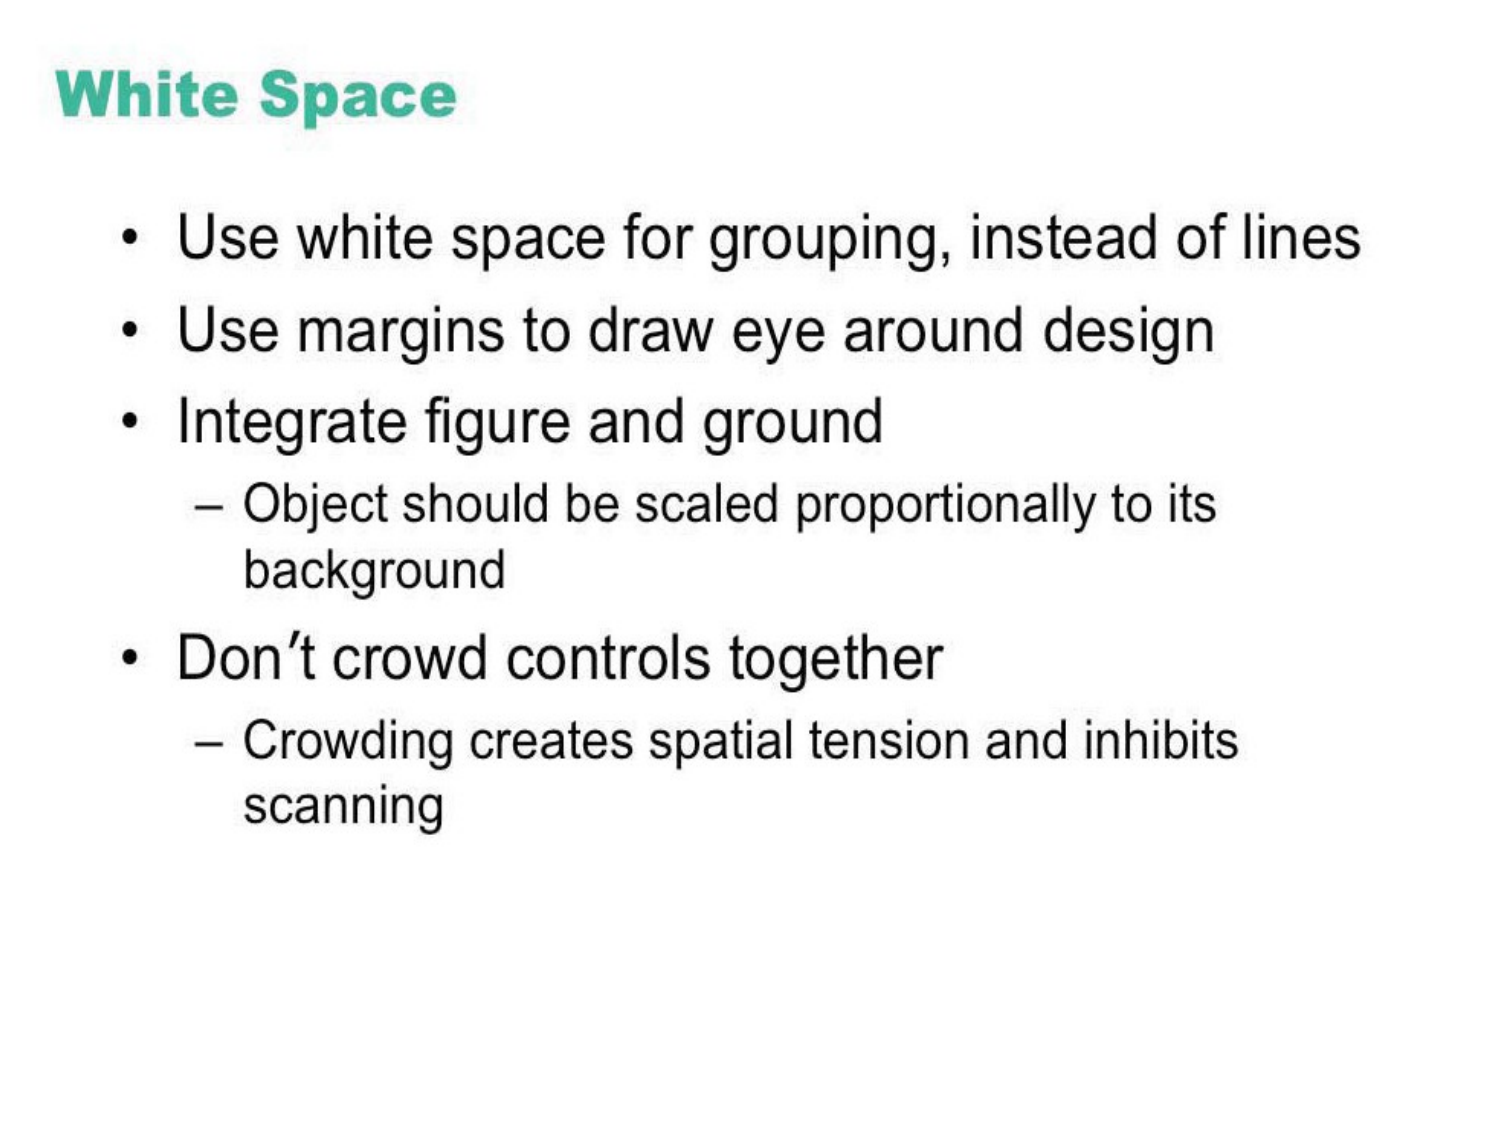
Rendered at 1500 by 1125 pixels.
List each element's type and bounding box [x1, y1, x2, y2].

text_box [0, 0, 1498, 1123]
